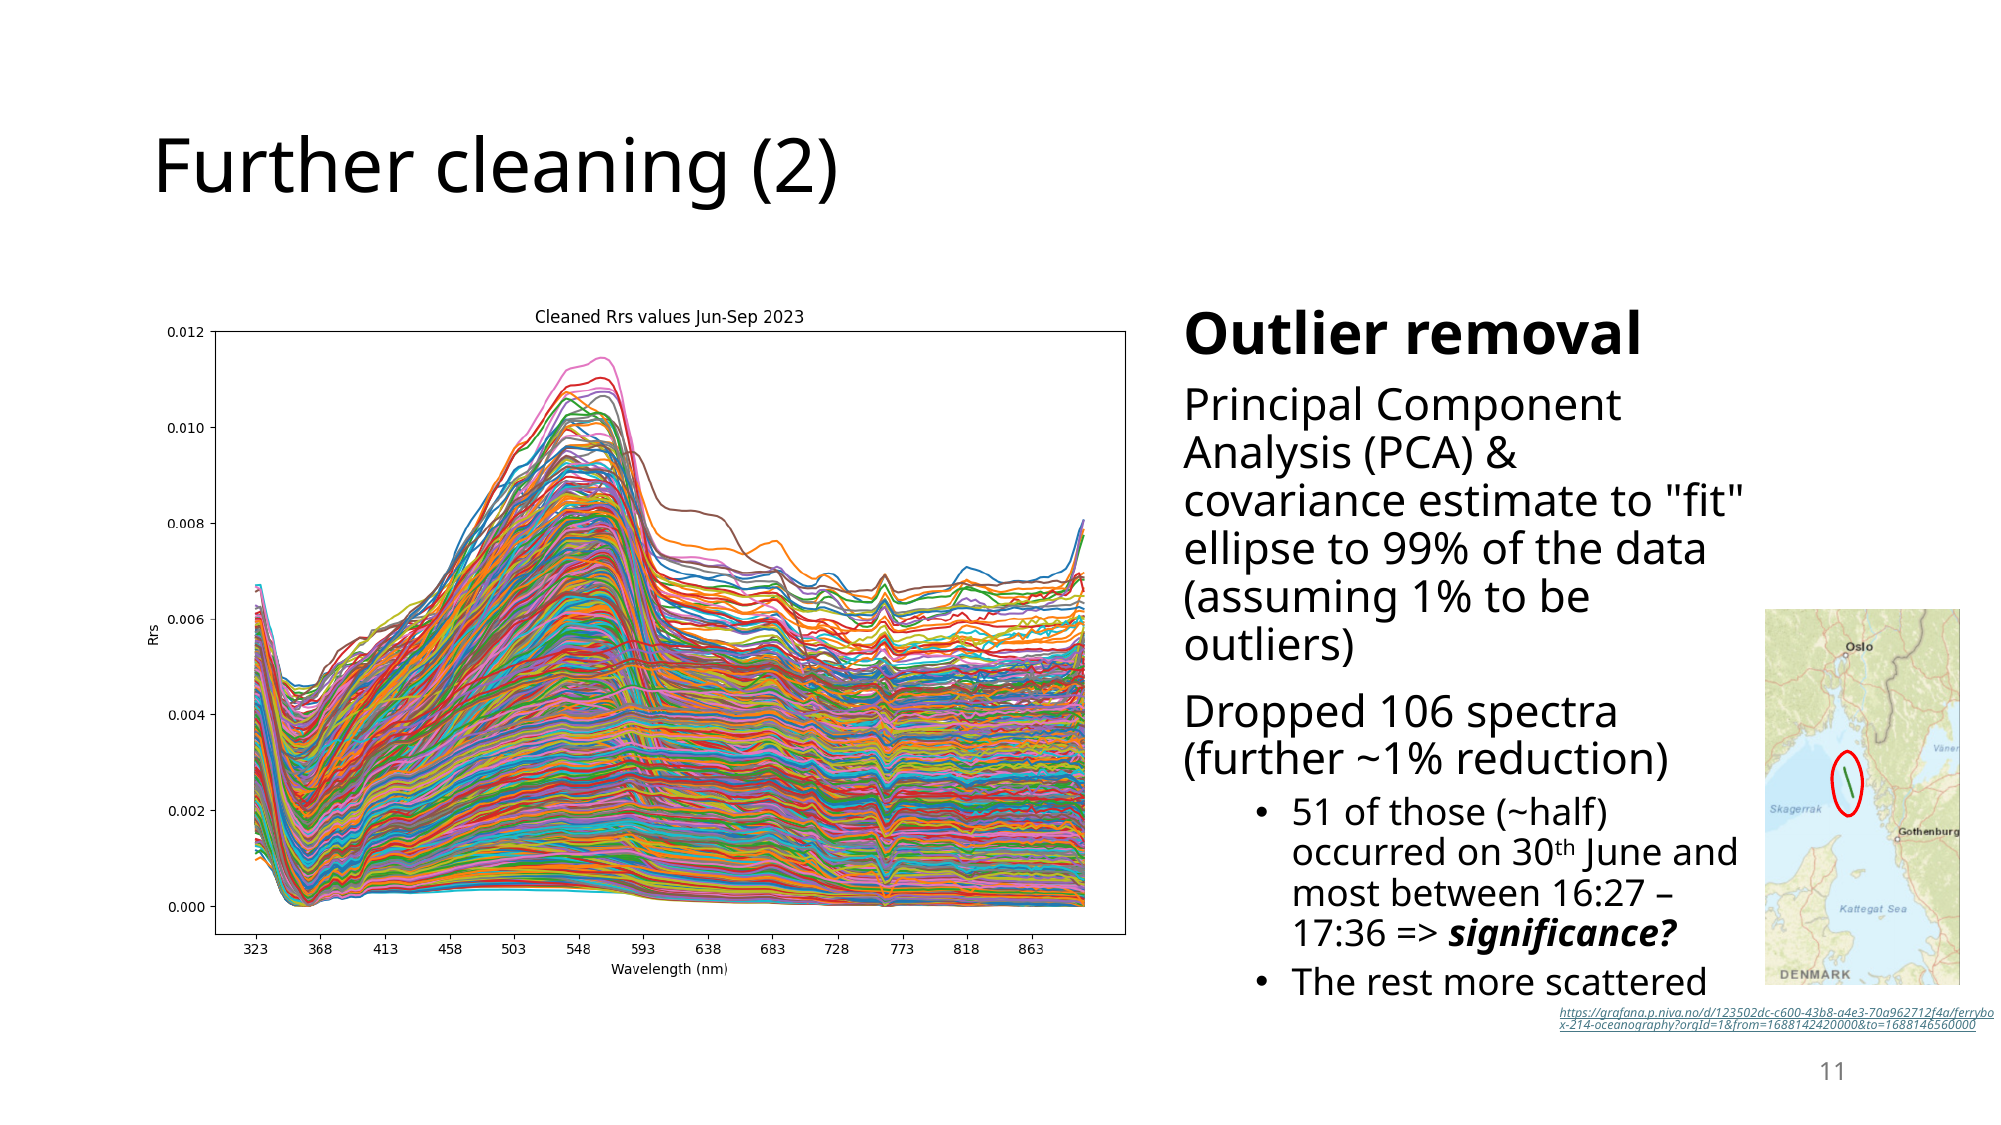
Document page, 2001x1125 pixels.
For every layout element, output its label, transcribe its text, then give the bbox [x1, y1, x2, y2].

picture [1764, 609, 1961, 986]
title Further cleaning (2) [137, 59, 1863, 278]
text_box Outlier removal [1168, 239, 2000, 375]
list Principal Component Analysis (PCA) & covariance estimate to "fit" ellipse to 99% of the data (assuming 1% to be outliers) Dropped 106 spectra (further ~1% reduction) 51 of those (~half) occurred on 30th June and most between 16:27 – 17:36 => significance? The rest more scattered [1168, 375, 1763, 1014]
slide_number 11 [1412, 1042, 1863, 1103]
text_box https://grafana.p.niva.no/d/123502dc-c600-43b8-a4e3-70a962712f4a/ferrybox-214-oceanography?orgId=1&from=1688142420000&to=1688146560000 [1544, 997, 2000, 1029]
picture [136, 298, 1134, 986]
